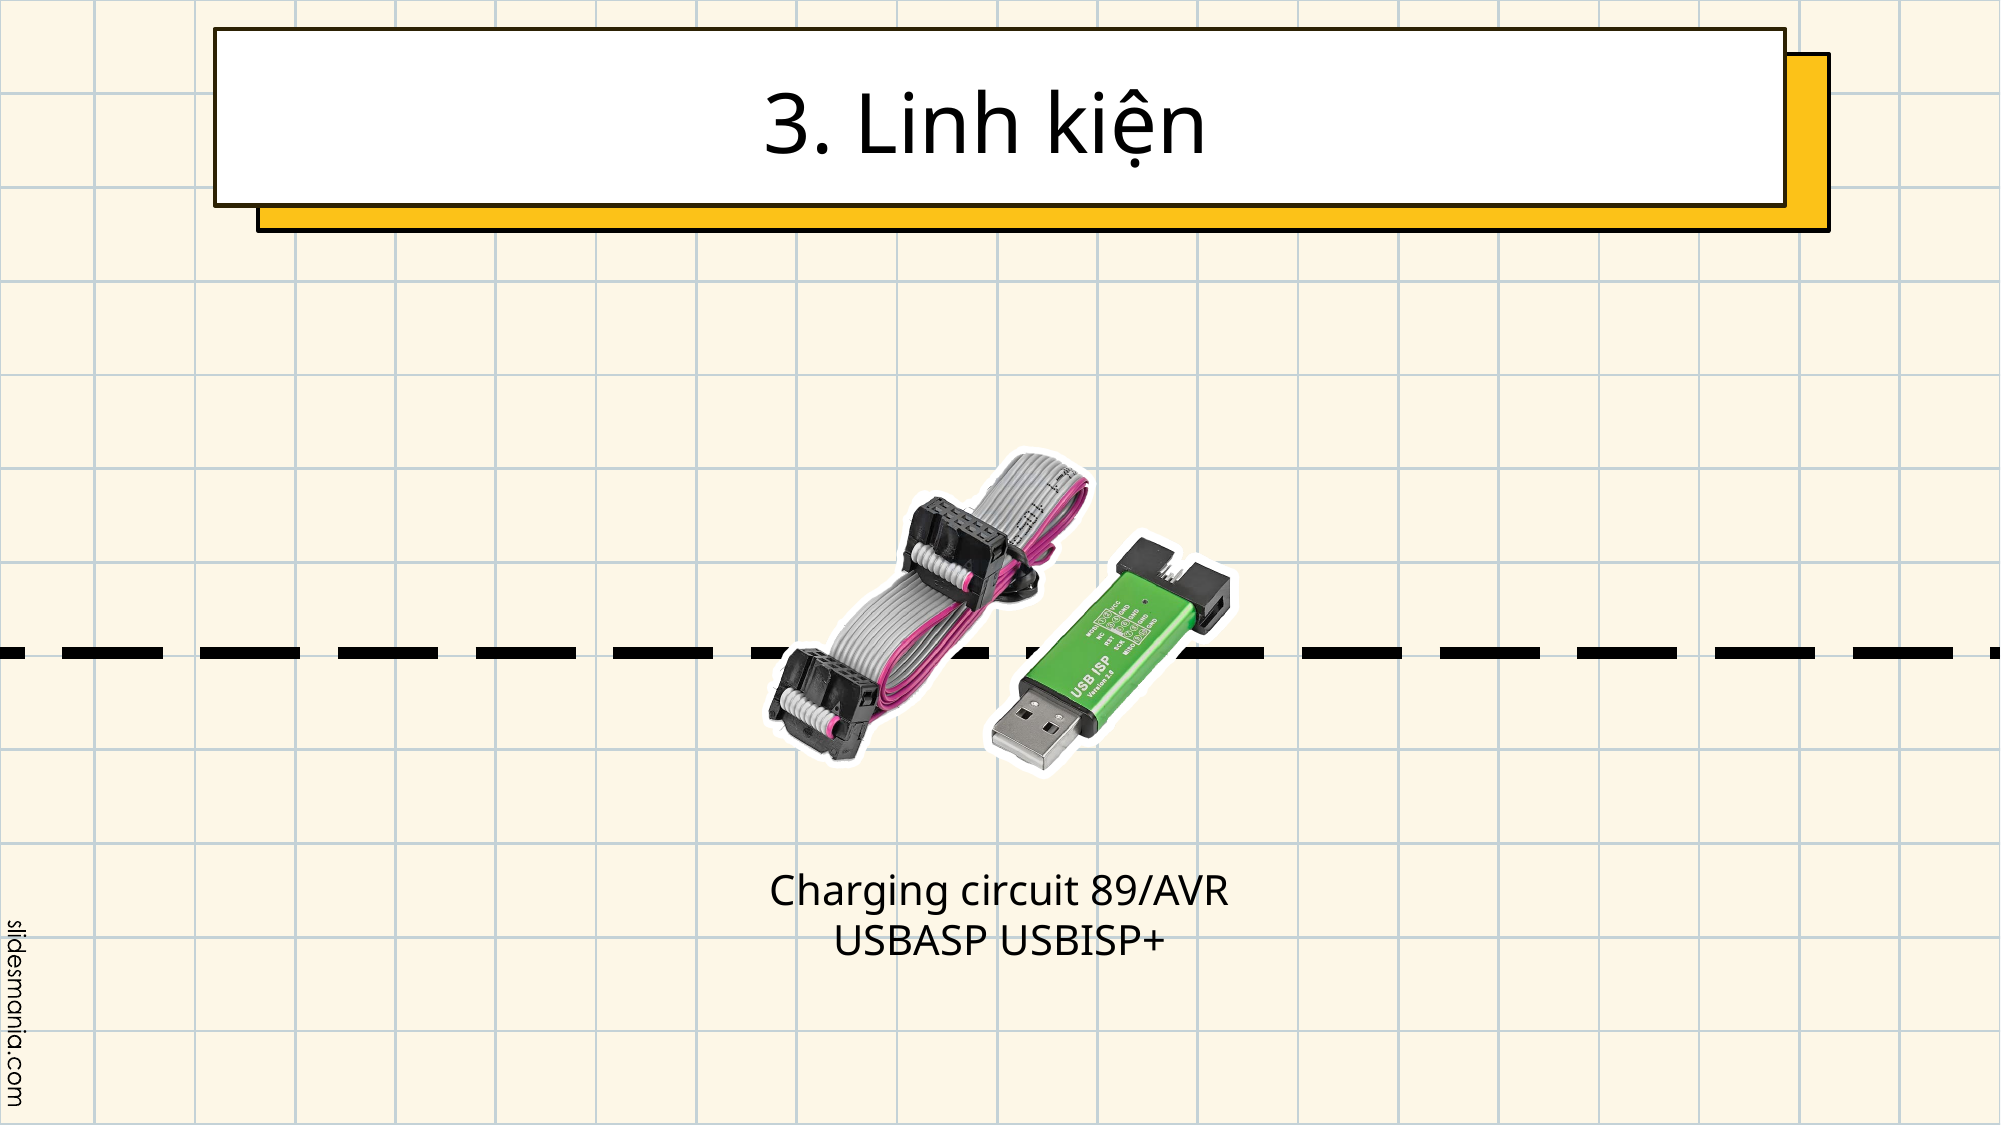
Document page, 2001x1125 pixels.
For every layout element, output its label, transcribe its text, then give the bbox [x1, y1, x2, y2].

text_box [256, 52, 1831, 233]
text_box [213, 27, 1787, 208]
picture [745, 416, 1255, 925]
title 3. Linh kiện [201, 67, 1772, 193]
text_box Charging circuit 89/AVR USBASP USBISP+ [698, 856, 1302, 971]
